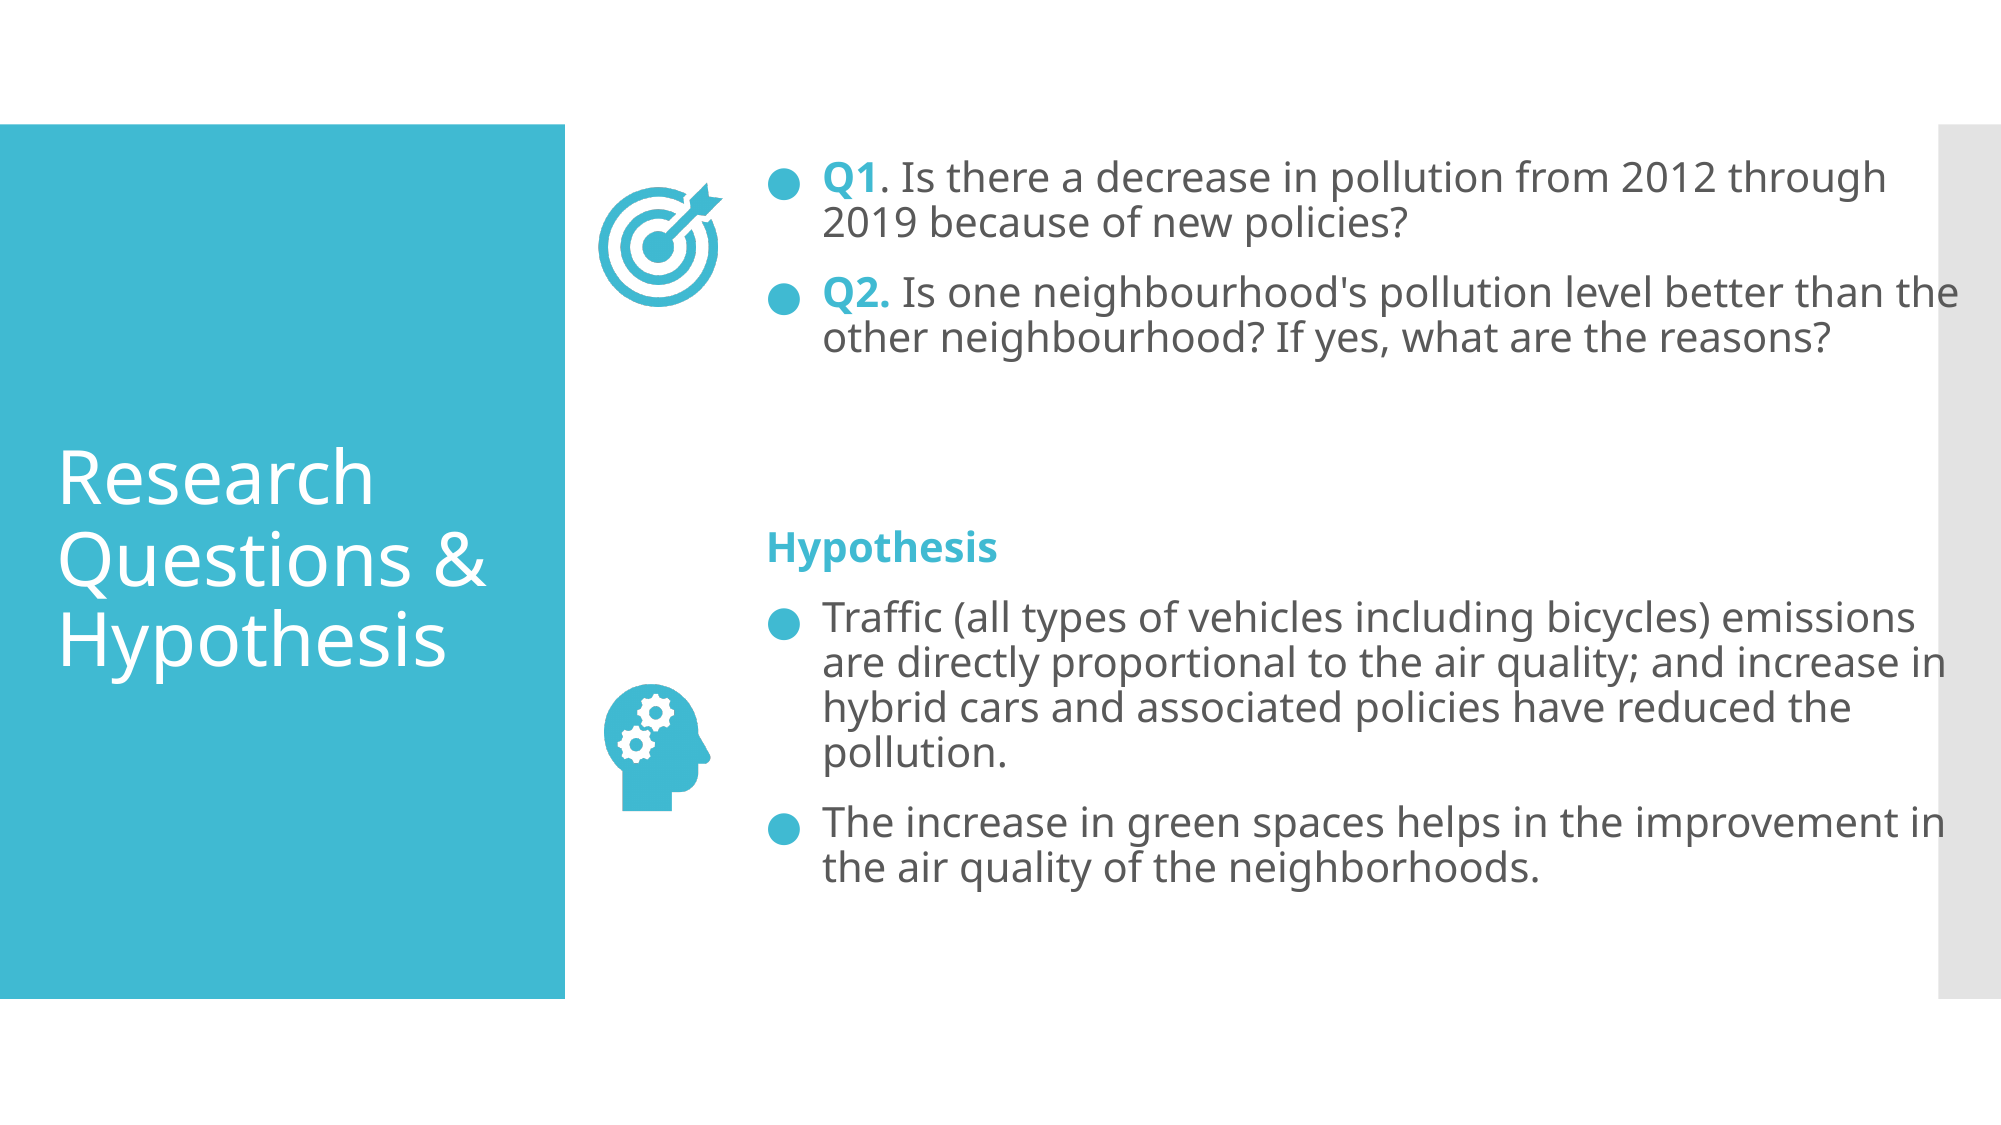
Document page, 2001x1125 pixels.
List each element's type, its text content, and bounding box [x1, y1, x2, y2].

list Q1. Is there a decrease in pollution from 2012 through 2019 because of new policies? Q2. Is one neighbourhood's pollution level better than the other neighbourhood? If yes, what are the reasons? Hypothesis Traffic (all types of vehicles including bicycles) emissions are directly proportional to the air quality; and increase in hybrid cars and associated policies have reduced the pollution. The increase in green spaces helps in the improvement in the air quality of the neighborhoods. [732, 89, 1978, 1099]
picture [581, 674, 733, 826]
picture [585, 168, 736, 320]
title Research Questions & Hypothesis [41, 184, 526, 940]
